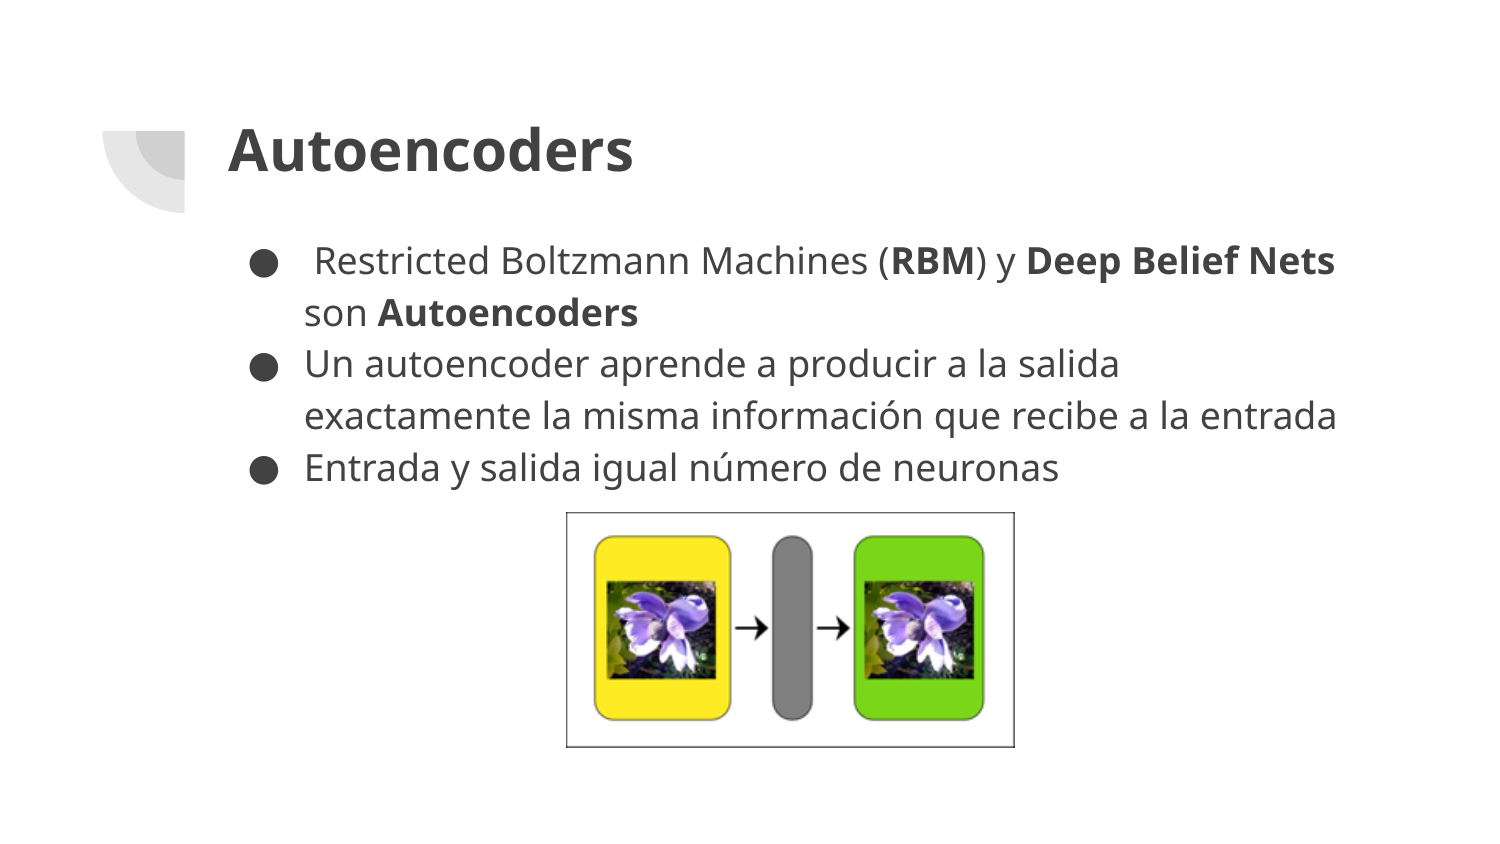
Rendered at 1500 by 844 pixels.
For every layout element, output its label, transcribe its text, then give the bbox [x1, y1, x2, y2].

picture [565, 512, 1015, 748]
list Restricted Boltzmann Machines (RBM) y Deep Belief Nets son Autoencoders Un autoencoder aprende a producir a la salida exactamente la misma información que recibe a la entrada Entrada y salida igual número de neuronas [213, 215, 1368, 504]
title Autoencoders [213, 98, 1368, 215]
